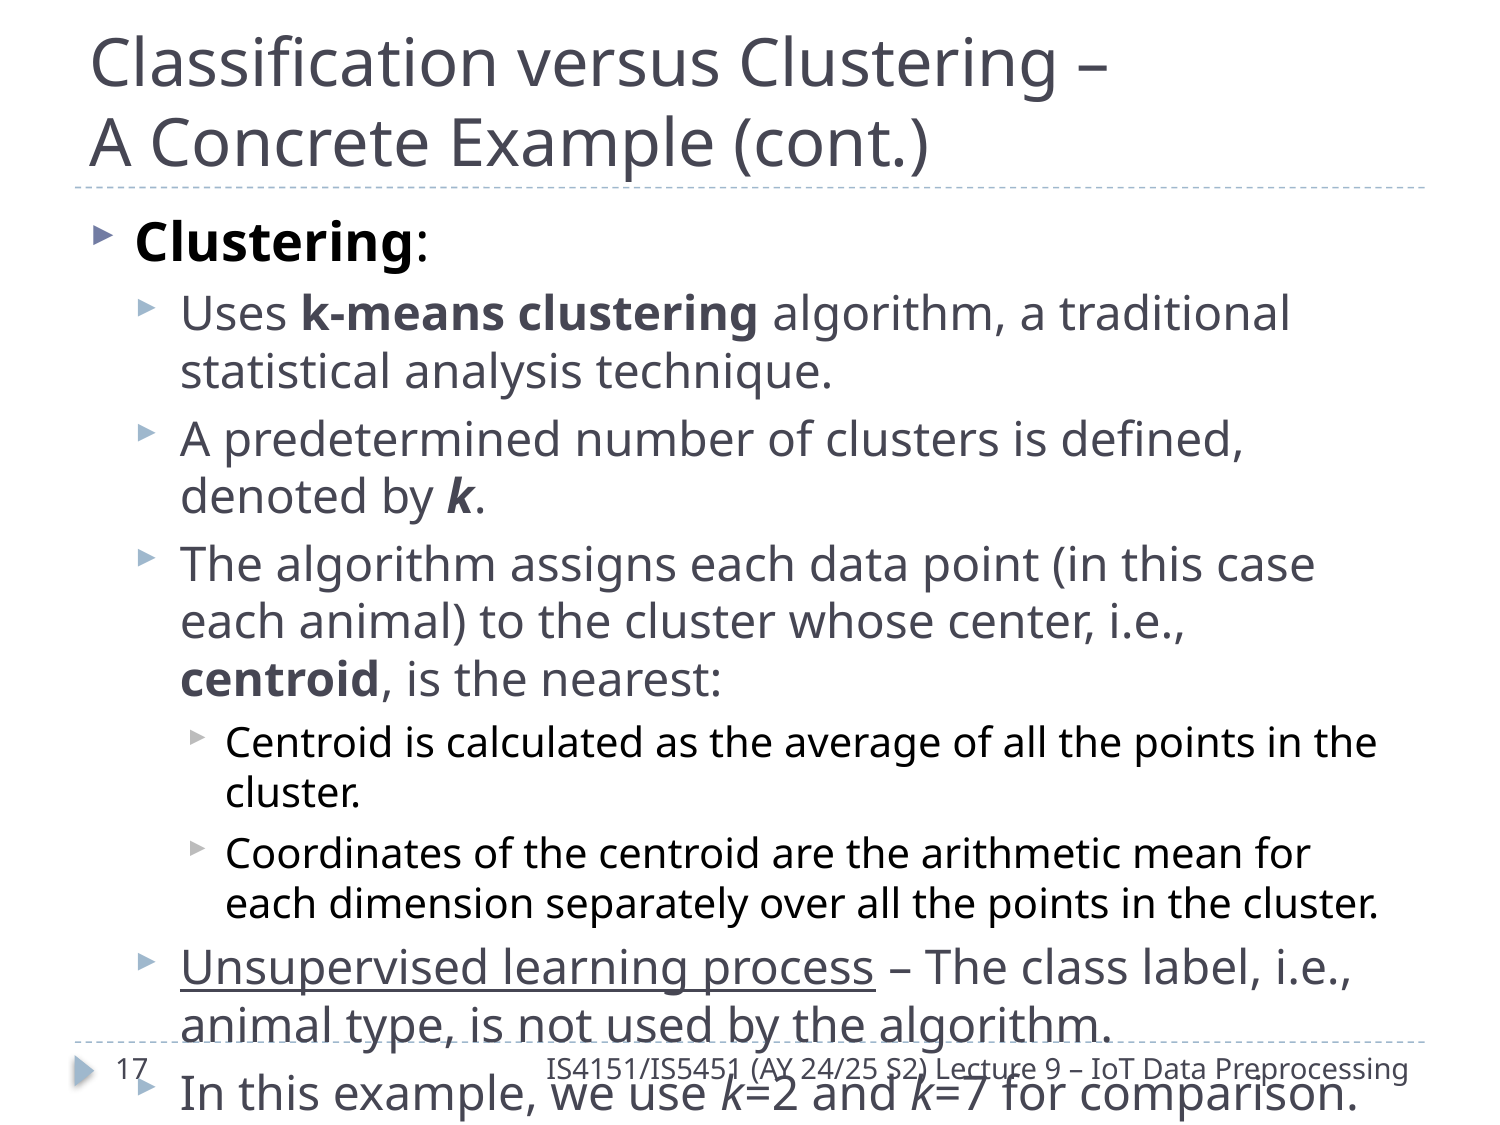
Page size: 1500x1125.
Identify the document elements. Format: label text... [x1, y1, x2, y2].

footer IS4151/IS5451 (AY 24/25 S2) Lecture 9 – IoT Data Preprocessing [426, 1043, 1425, 1103]
title Classification versus Clustering – A Concrete Example (cont.) [75, 24, 1425, 188]
list Clustering: Uses k-means clustering algorithm, a traditional statistical analysis technique. A predetermined number of clusters is defined, denoted by k. The algorithm assigns each data point (in this case each animal) to the cluster whose center, i.e., centroid, is the nearest: Centroid is calculated as the average of all the points in the cluster. Coordinates of the centroid are the arithmetic mean for each dimension separately over all the points in the cluster. Unsupervised learning process – The class label, i.e., animal type, is not used by the algorithm. In this example, we use k=2 and k=7 for comparison. [75, 200, 1425, 1043]
slide_number 16 [100, 1043, 426, 1103]
